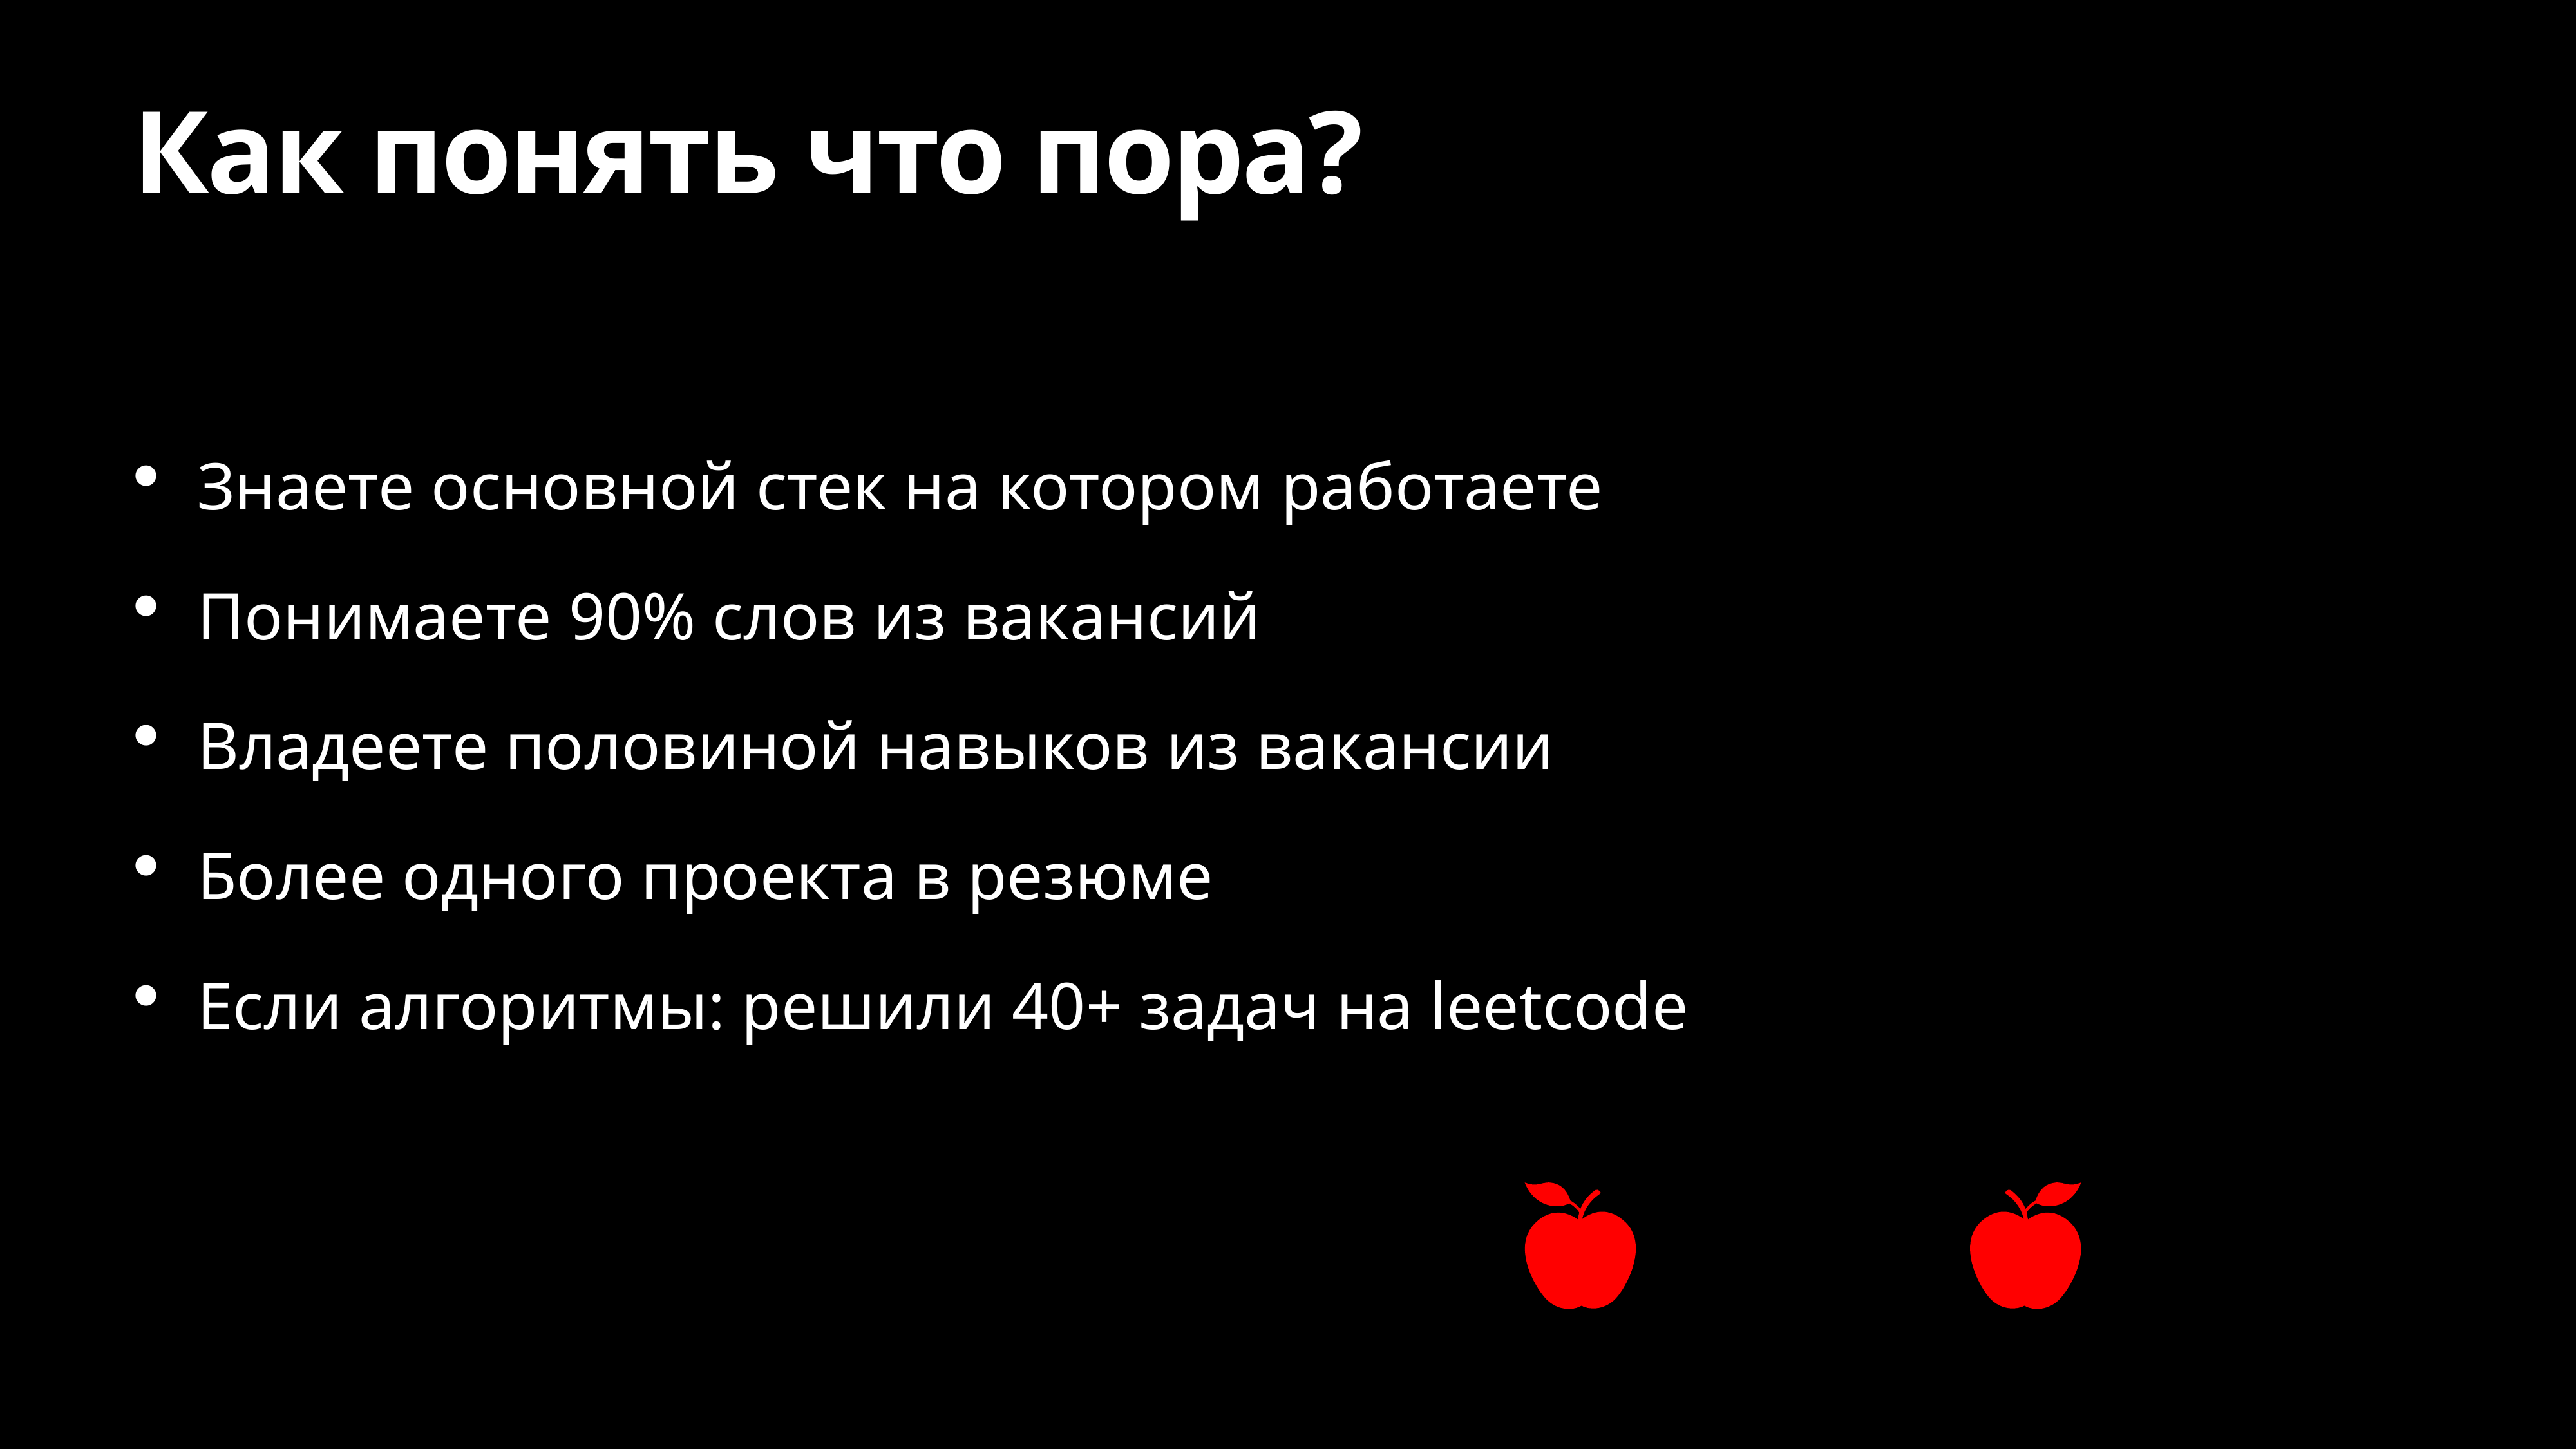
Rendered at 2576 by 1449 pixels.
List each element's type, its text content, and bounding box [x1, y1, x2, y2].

text_box [1524, 1182, 1636, 1309]
text_box [1970, 1182, 2081, 1309]
list Знаете основной стек на котором работаете Понимаете 90% слов из вакансий Владеете половиной навыков из вакансии Более одного проекта в резюме Если алгоритмы: решили 40+ задач на leetcode [127, 448, 2449, 1321]
title Как понять что пора? [127, 100, 2449, 252]
